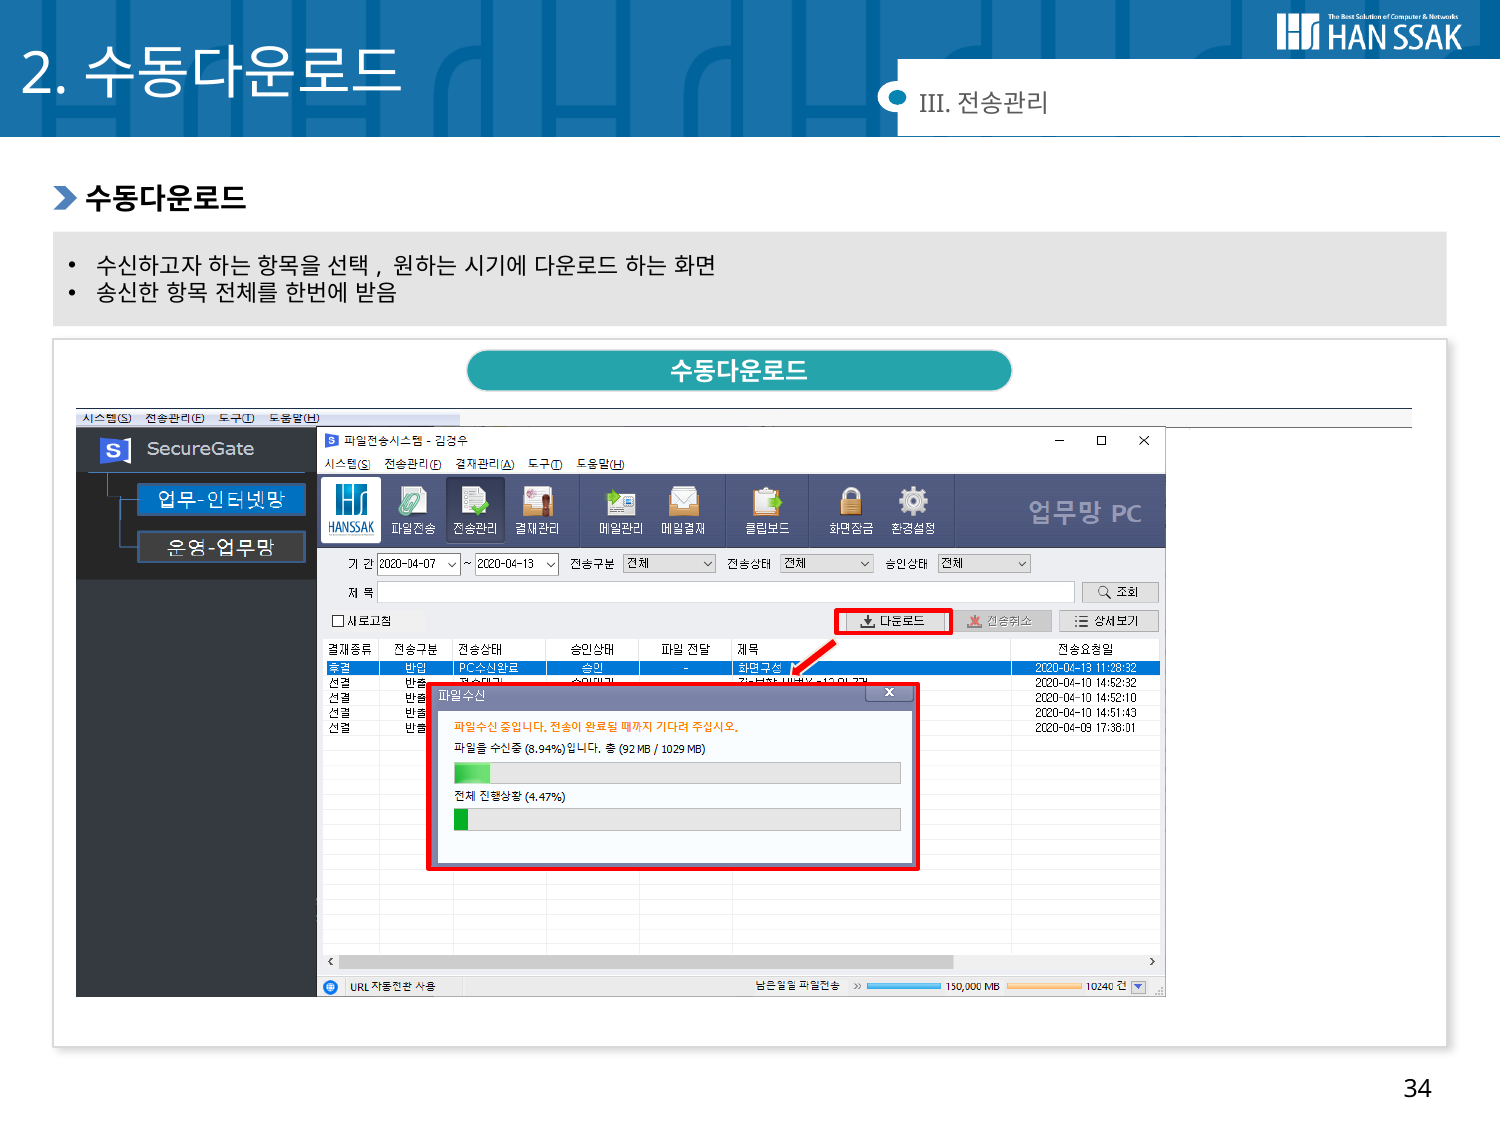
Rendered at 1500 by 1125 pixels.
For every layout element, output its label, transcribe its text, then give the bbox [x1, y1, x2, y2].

text_box 수동다운로드 [70, 172, 888, 223]
text_box 수신하고자 하는 항목을 선택, 원하는 시기에 다운로드 하는 화면 송신한 항목 전체를 한번에 받음 [51, 230, 1449, 328]
text_box 수동다운로드 [466, 349, 1013, 392]
picture [1271, 10, 1483, 51]
text_box 2.수동다운로드 [5, 27, 939, 113]
text_box III.전송관리 [829, 64, 1382, 125]
picture [76, 408, 1412, 998]
